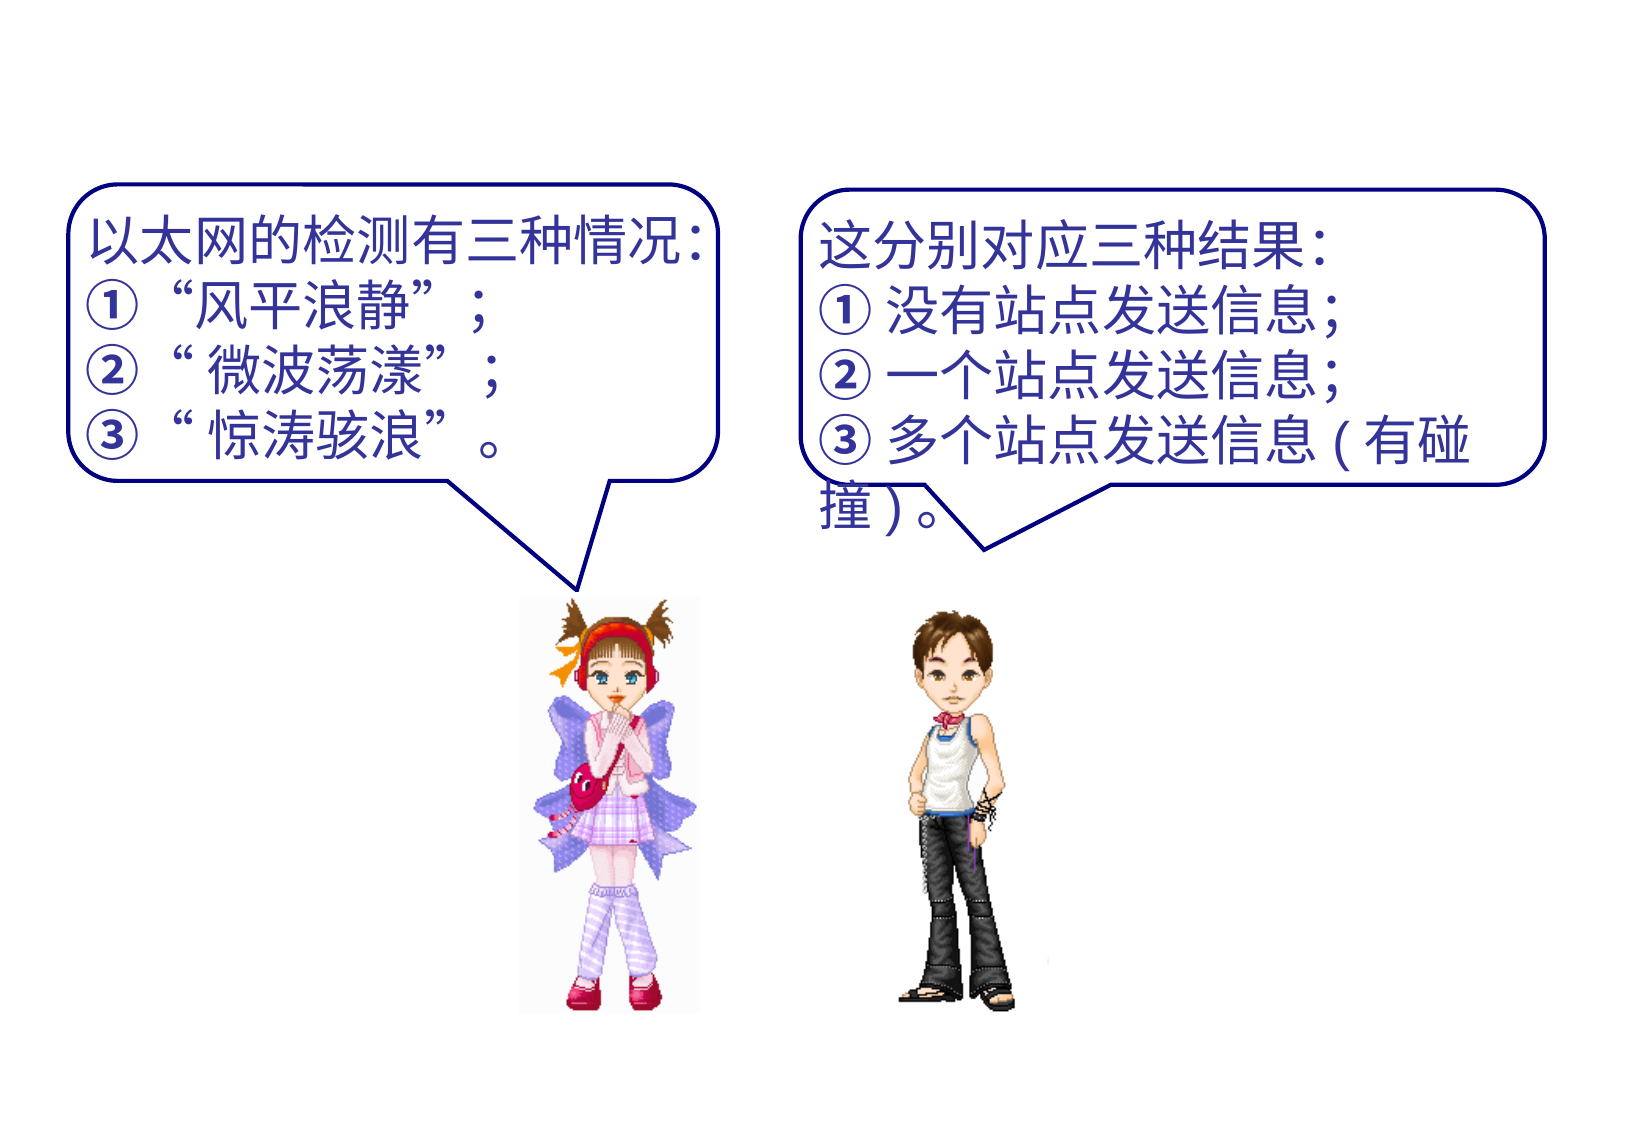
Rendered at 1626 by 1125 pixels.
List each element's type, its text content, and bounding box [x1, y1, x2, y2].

picture [518, 591, 719, 1014]
text_box 以太网的检测有三种情况：①“风平浪静”； ②“微波荡漾”； ③“惊涛骇浪”。 [68, 184, 718, 590]
text_box 这分别对应三种结果： ①没有站点发送信息； ②一个站点发送信息； ③多个站点发送信息(有碰撞)。 [800, 189, 1545, 550]
picture [861, 597, 1049, 1014]
